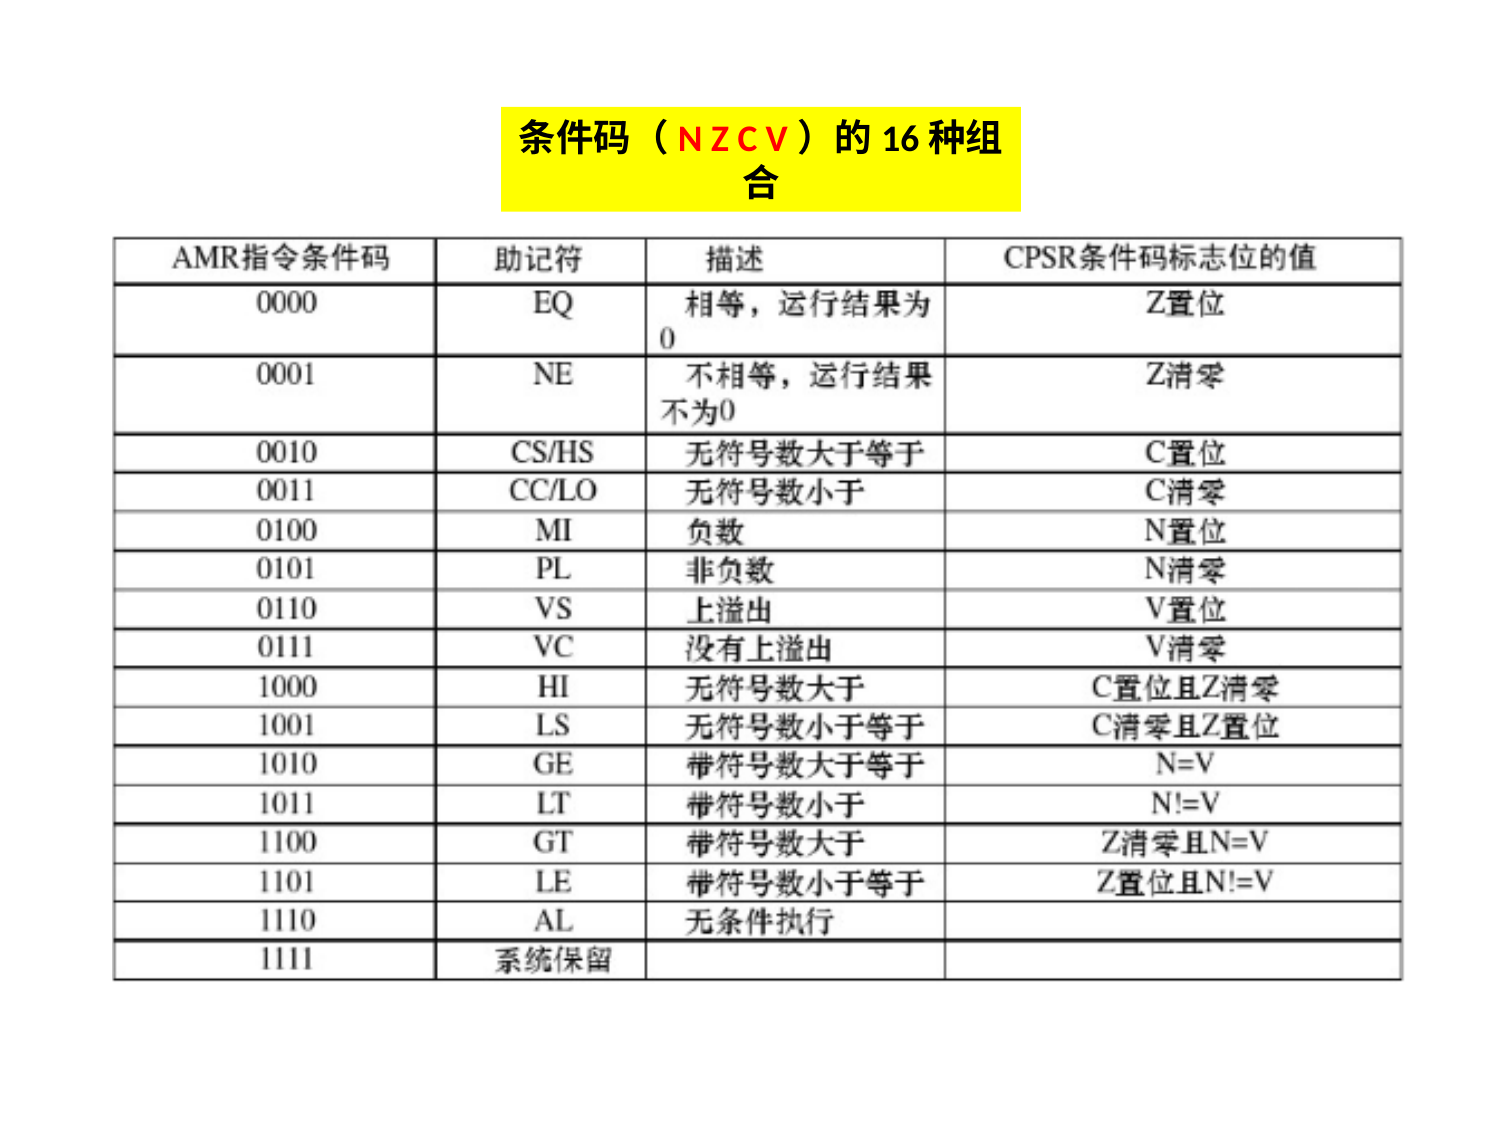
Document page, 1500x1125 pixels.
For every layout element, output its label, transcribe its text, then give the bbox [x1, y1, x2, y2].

text_box 条件码（N Z C V）的16种组合 [501, 106, 1021, 212]
picture [111, 231, 1411, 988]
